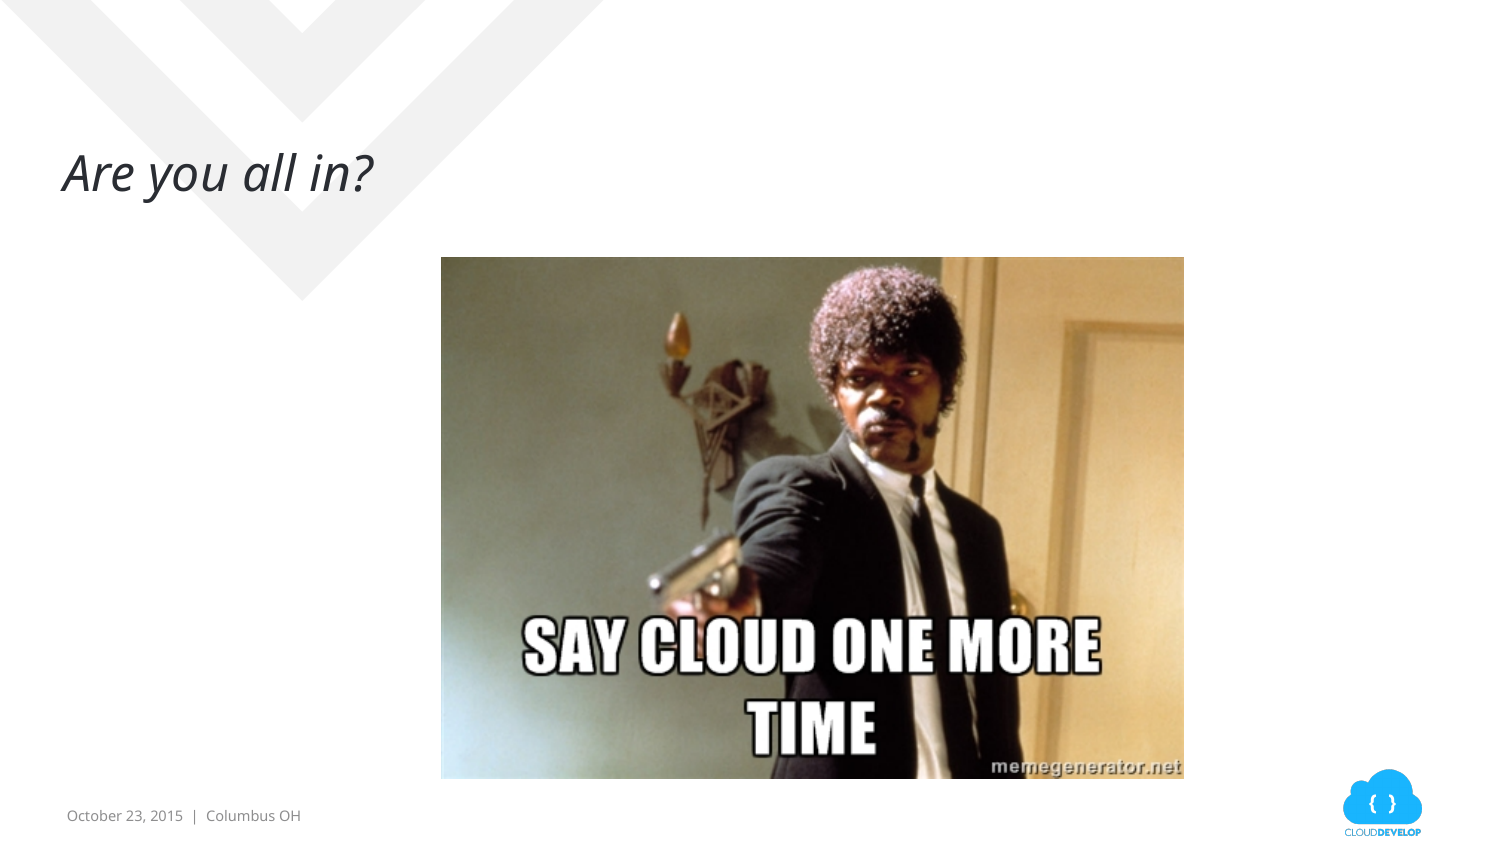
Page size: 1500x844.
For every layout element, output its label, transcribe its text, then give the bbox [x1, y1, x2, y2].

picture [440, 257, 1184, 779]
title Are you all in? [52, 141, 1448, 210]
picture [1331, 753, 1434, 844]
